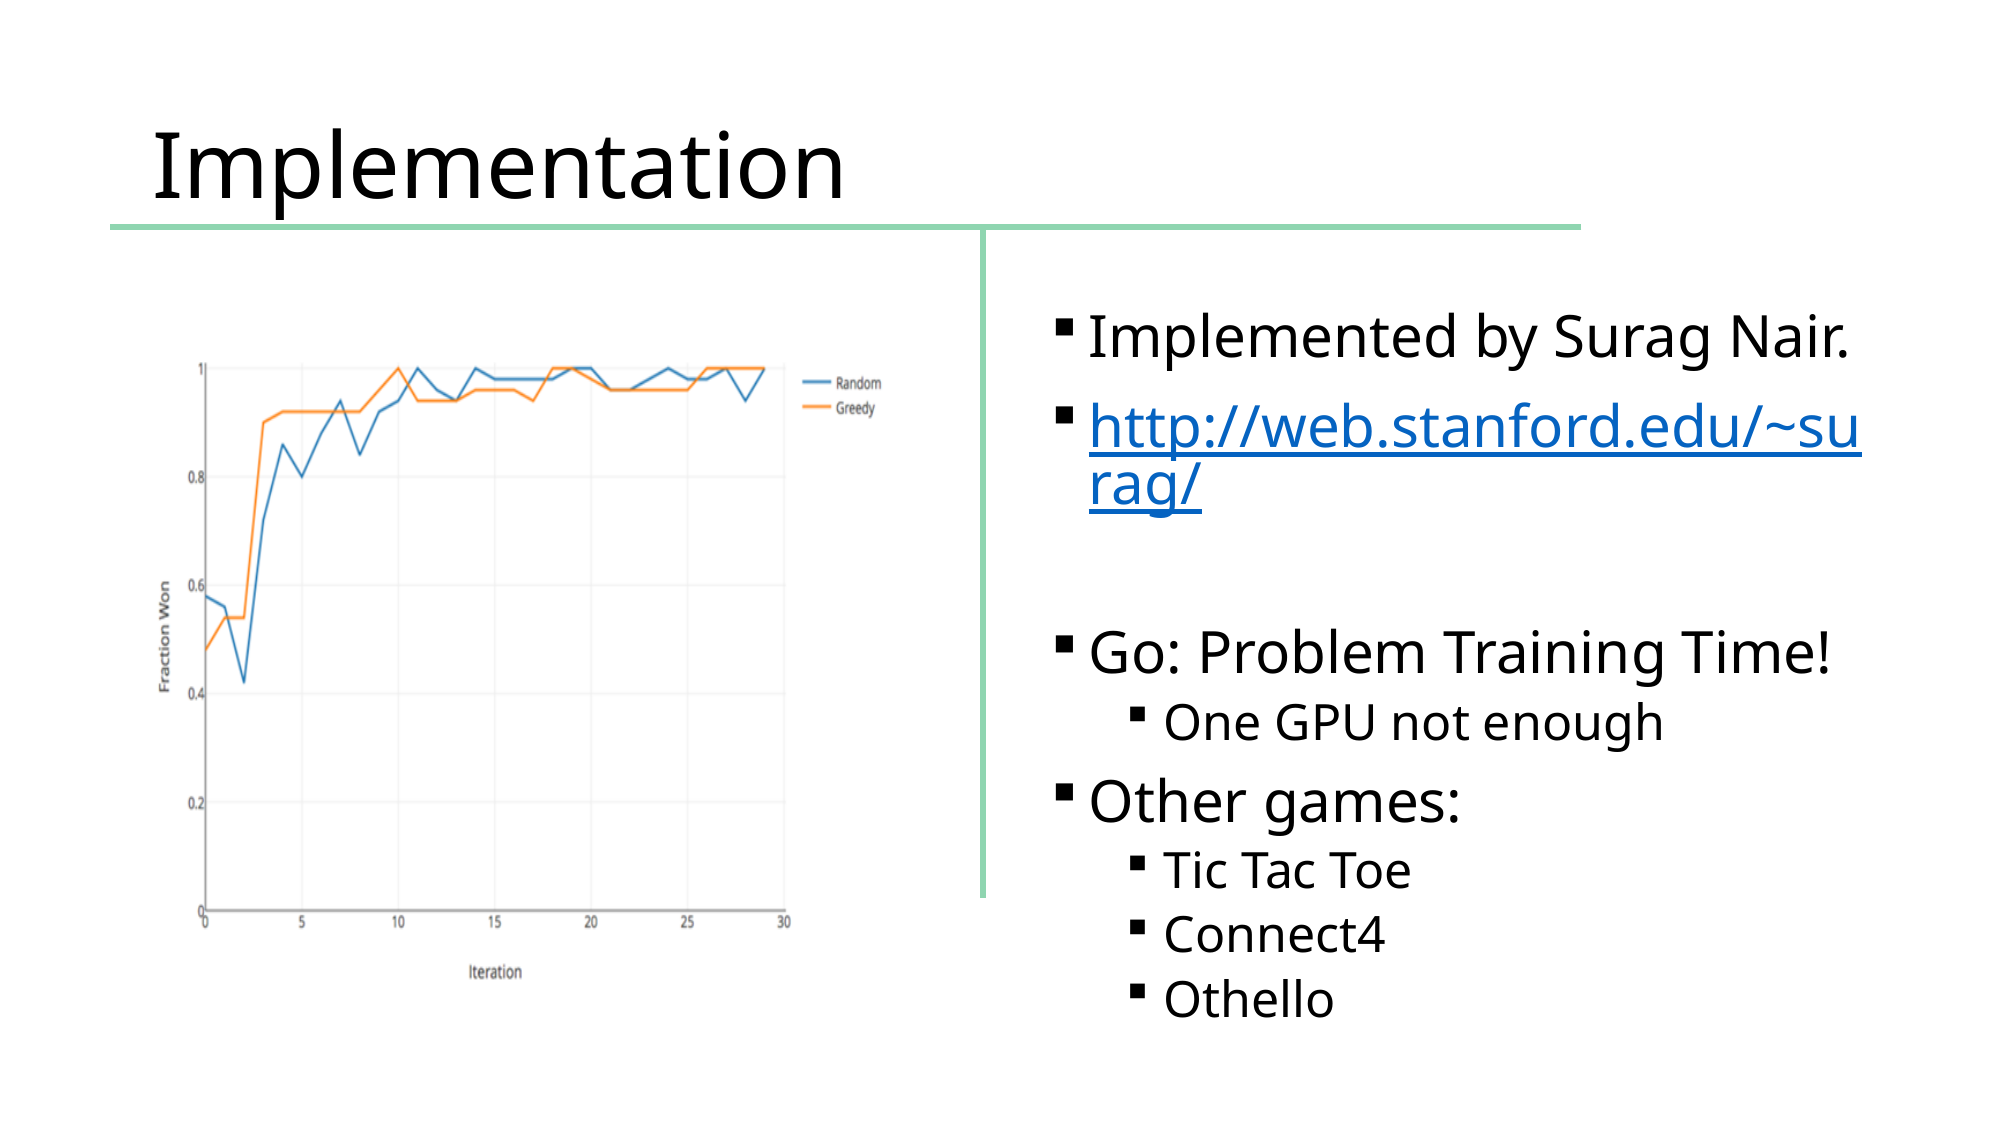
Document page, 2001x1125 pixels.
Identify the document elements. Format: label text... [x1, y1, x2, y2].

list Implemented by Surag Nair. http://web.stanford.edu/~surag/ Go: Problem Training Time! One GPU not enough Other games: Tic Tac Toe Connect4 Othello [1035, 299, 1899, 1014]
title Implementation [137, 59, 1863, 278]
picture [137, 311, 911, 1014]
